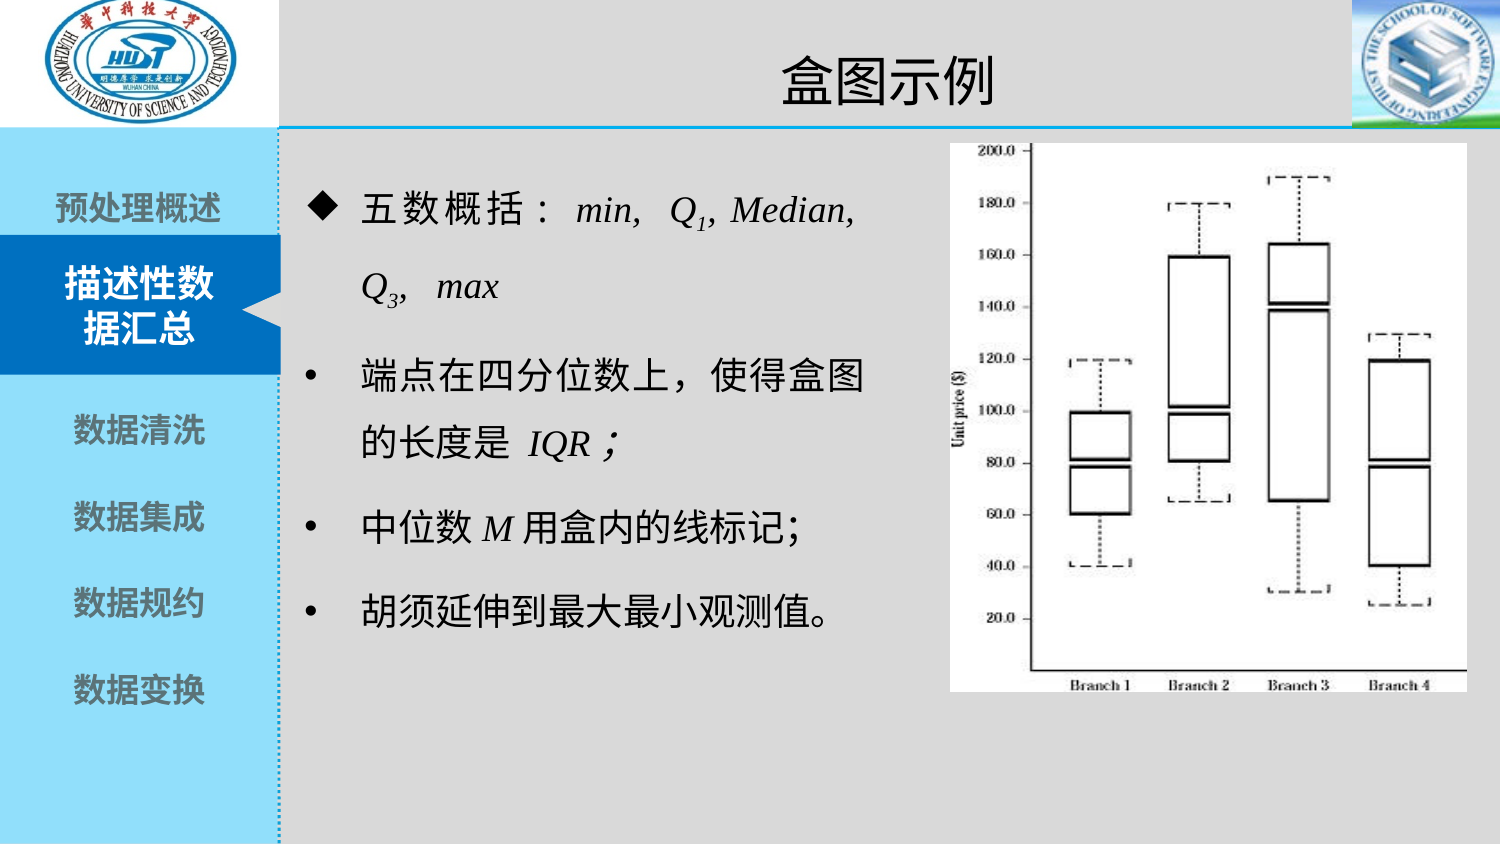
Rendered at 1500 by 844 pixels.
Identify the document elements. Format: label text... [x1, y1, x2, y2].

text_box 盒图示例 [277, 0, 1500, 127]
picture [38, 0, 243, 127]
picture [950, 143, 1467, 692]
text_box 五数概括: min, Q1, Median, Q3, max 端点在四分位数上，使得盒图的长度是 IQR； 中位数M用盒内的线标记； 胡须延伸到最大最小观测值。 [289, 151, 880, 635]
